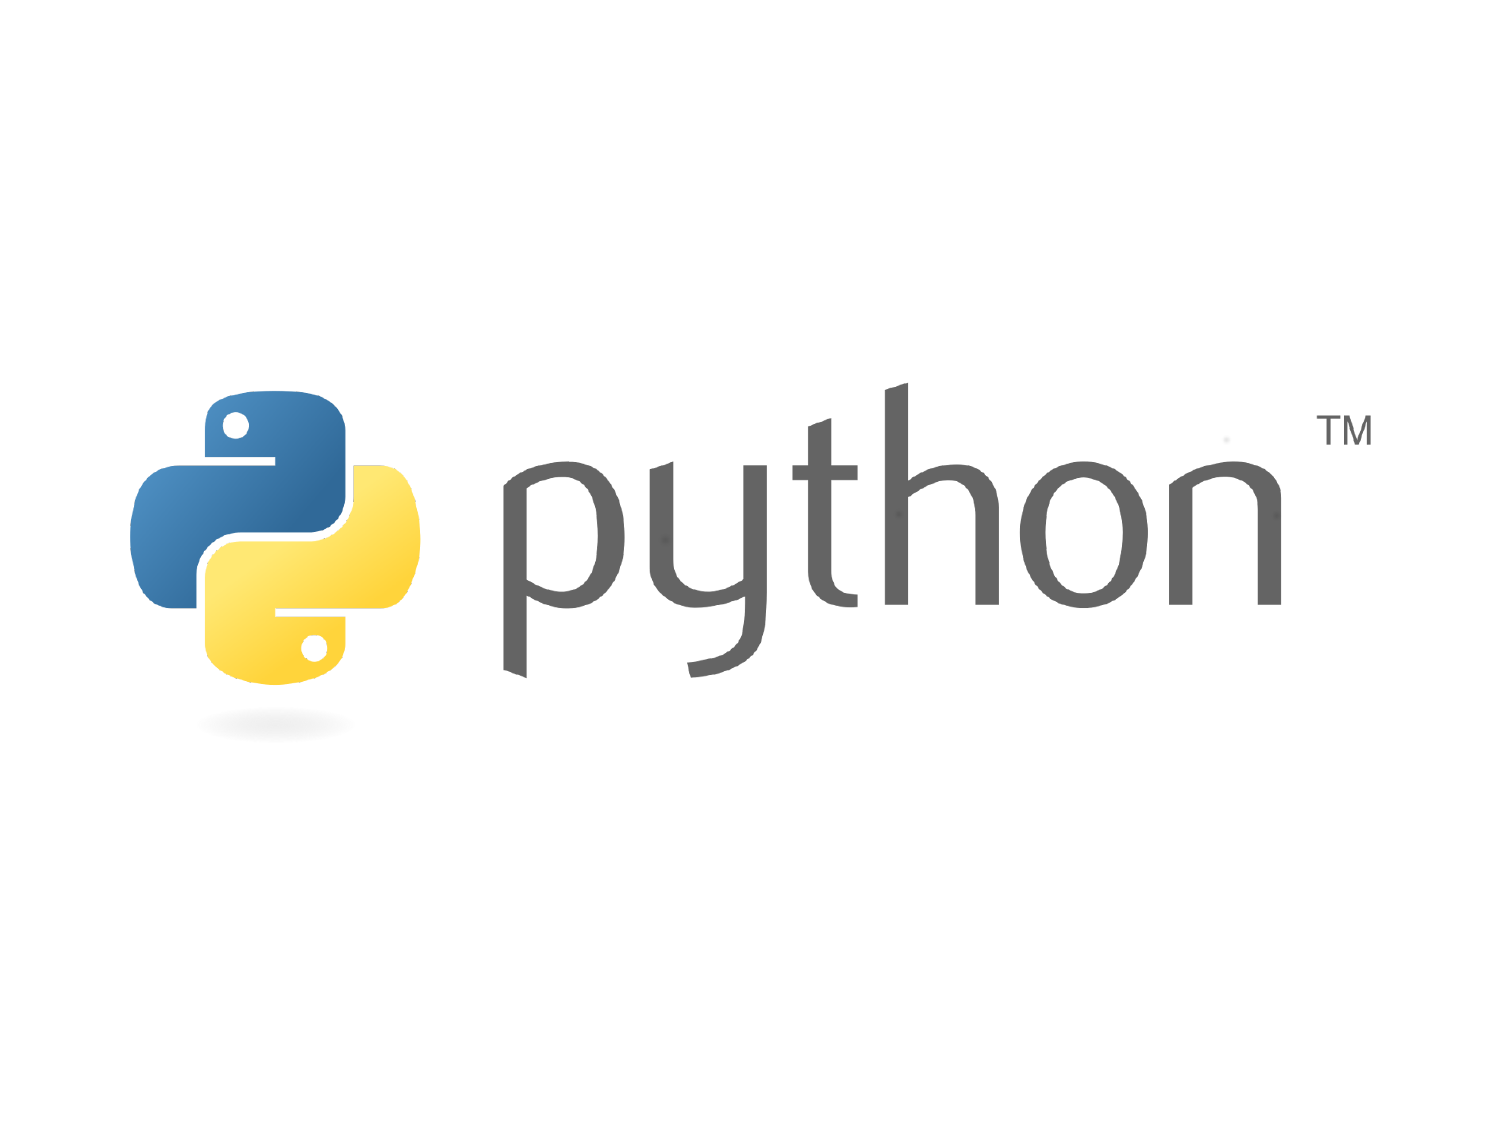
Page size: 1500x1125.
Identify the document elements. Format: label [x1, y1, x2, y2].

picture [0, 244, 1500, 881]
